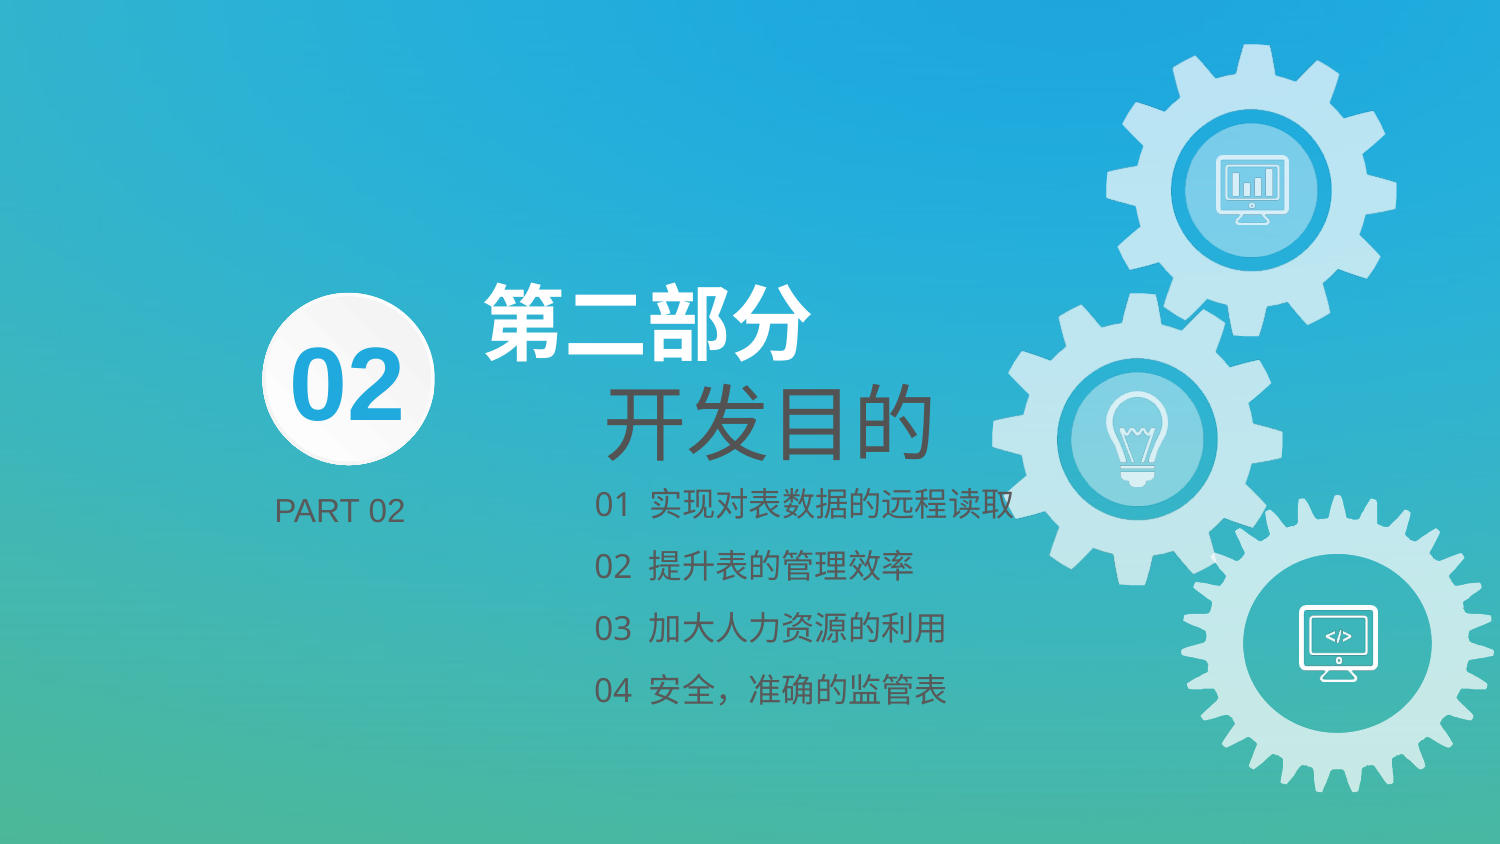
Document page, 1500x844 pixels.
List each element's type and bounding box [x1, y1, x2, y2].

text_box [262, 292, 435, 466]
text_box [0, 0, 1500, 844]
